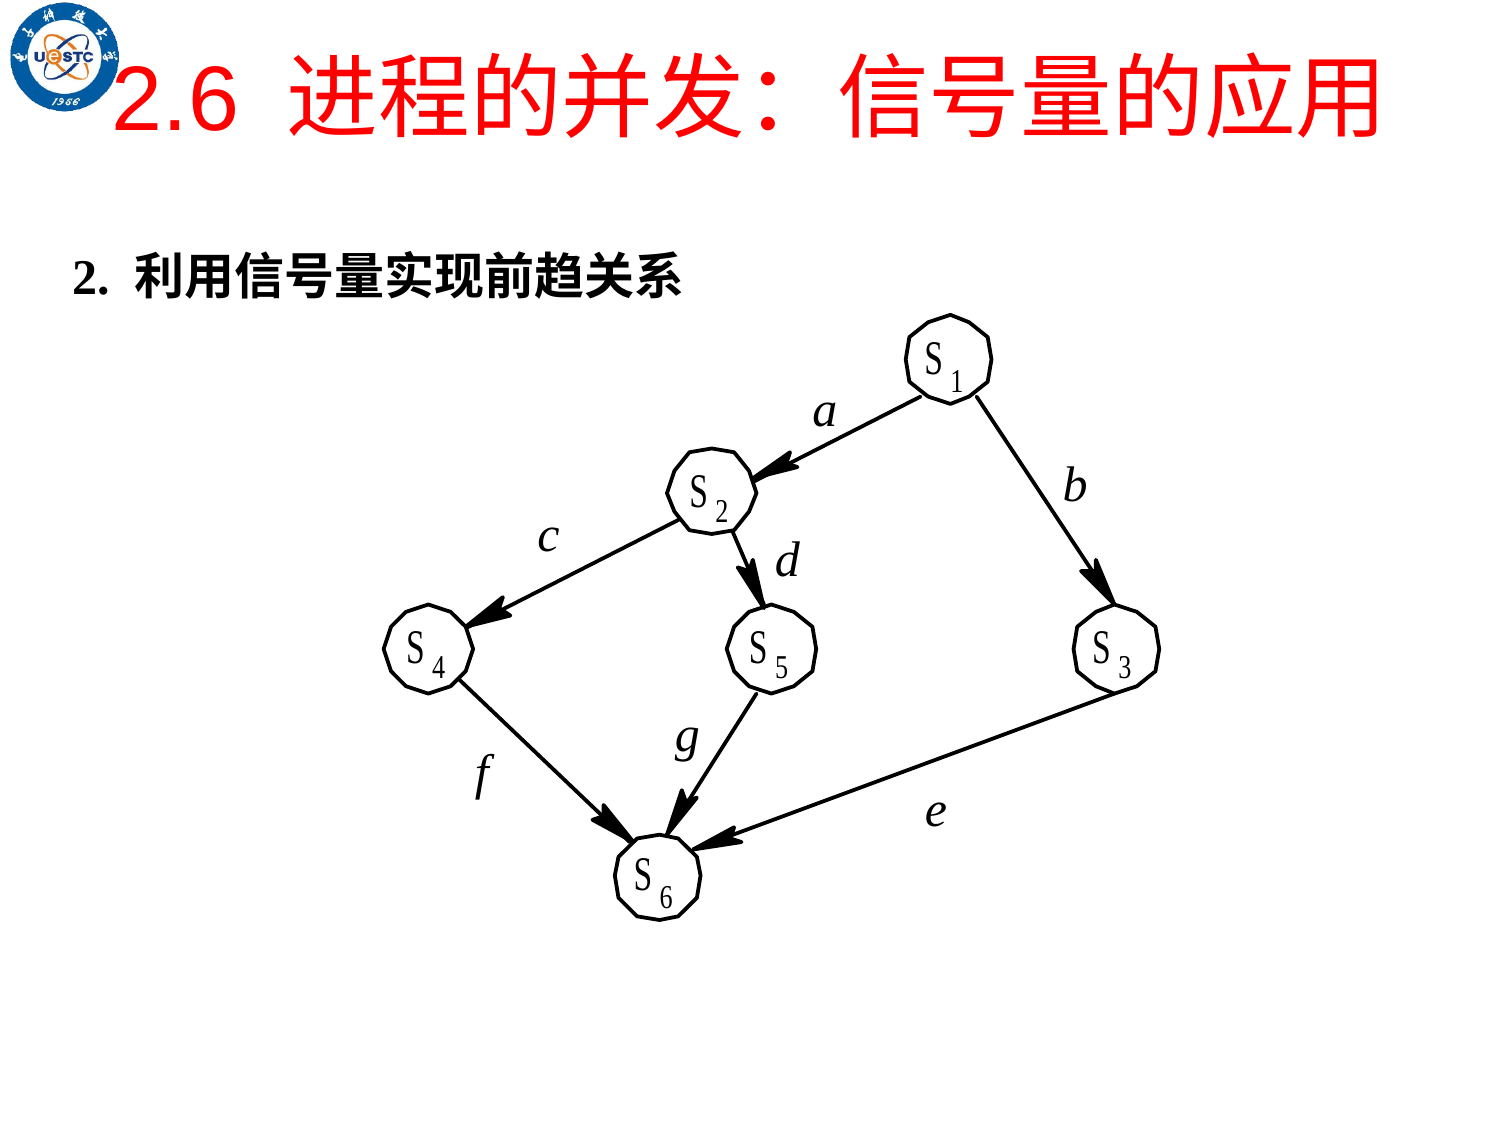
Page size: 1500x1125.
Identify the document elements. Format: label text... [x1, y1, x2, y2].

text_box 2.6 进程的并发：信号量的应用 [0, 0, 1500, 188]
text_box 2. 利用信号量实现前趋关系 [57, 237, 711, 313]
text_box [349, 299, 1238, 939]
